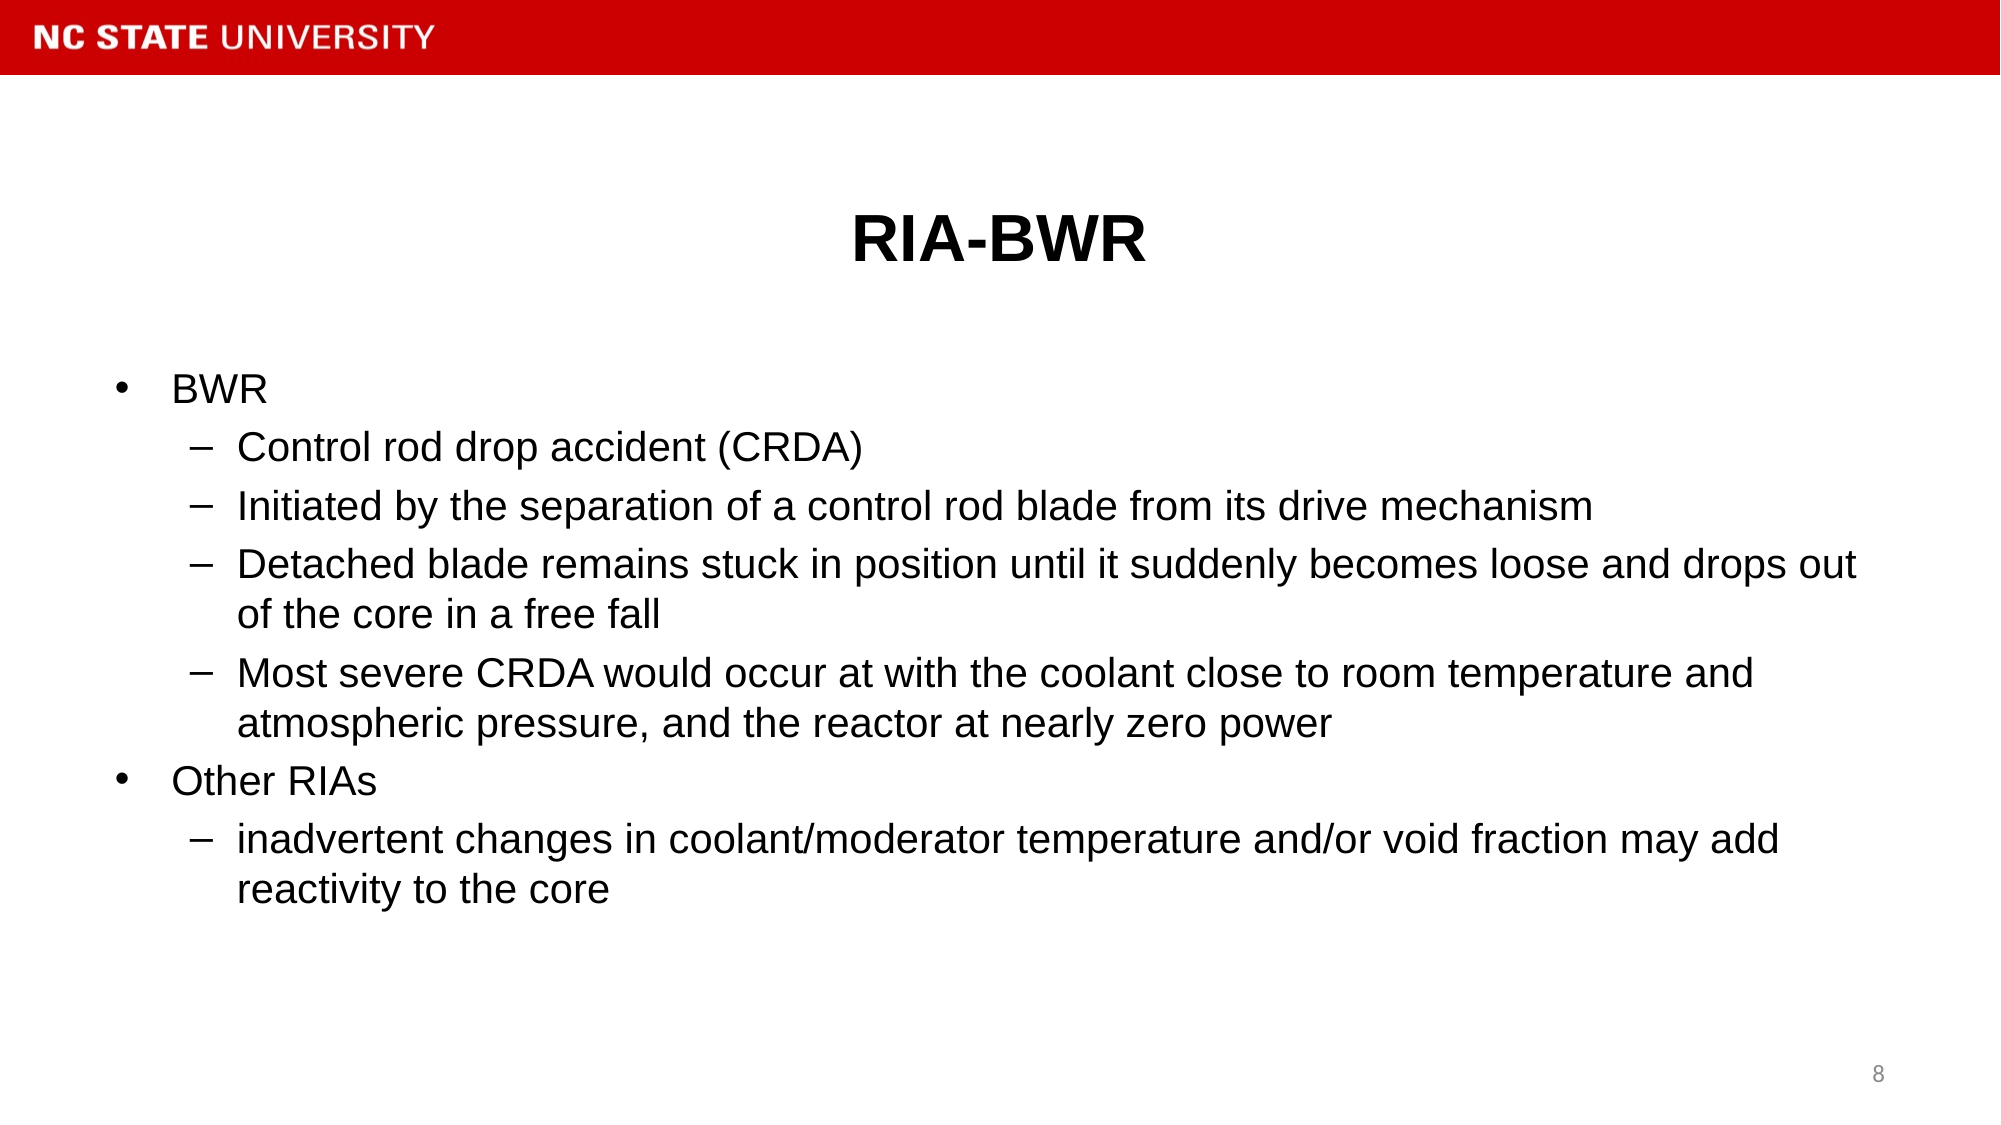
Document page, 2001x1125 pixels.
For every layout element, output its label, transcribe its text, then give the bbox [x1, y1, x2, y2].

list BWR Control rod drop accident (CRDA) Initiated by the separation of a control rod blade from its drive mechanism Detached blade remains stuck in position until it suddenly becomes loose and drops out of the core in a free fall Most severe CRDA would occur at with the coolant close to room temperature and atmospheric pressure, and the reactor at nearly zero power Other RIAs inadvertent changes in coolant/moderator temperature and/or void fraction may add reactivity to the core [99, 354, 1900, 1005]
slide_number 8 [1433, 1042, 1900, 1103]
picture [0, 0, 2000, 75]
title RIA-BWR [99, 147, 1900, 323]
